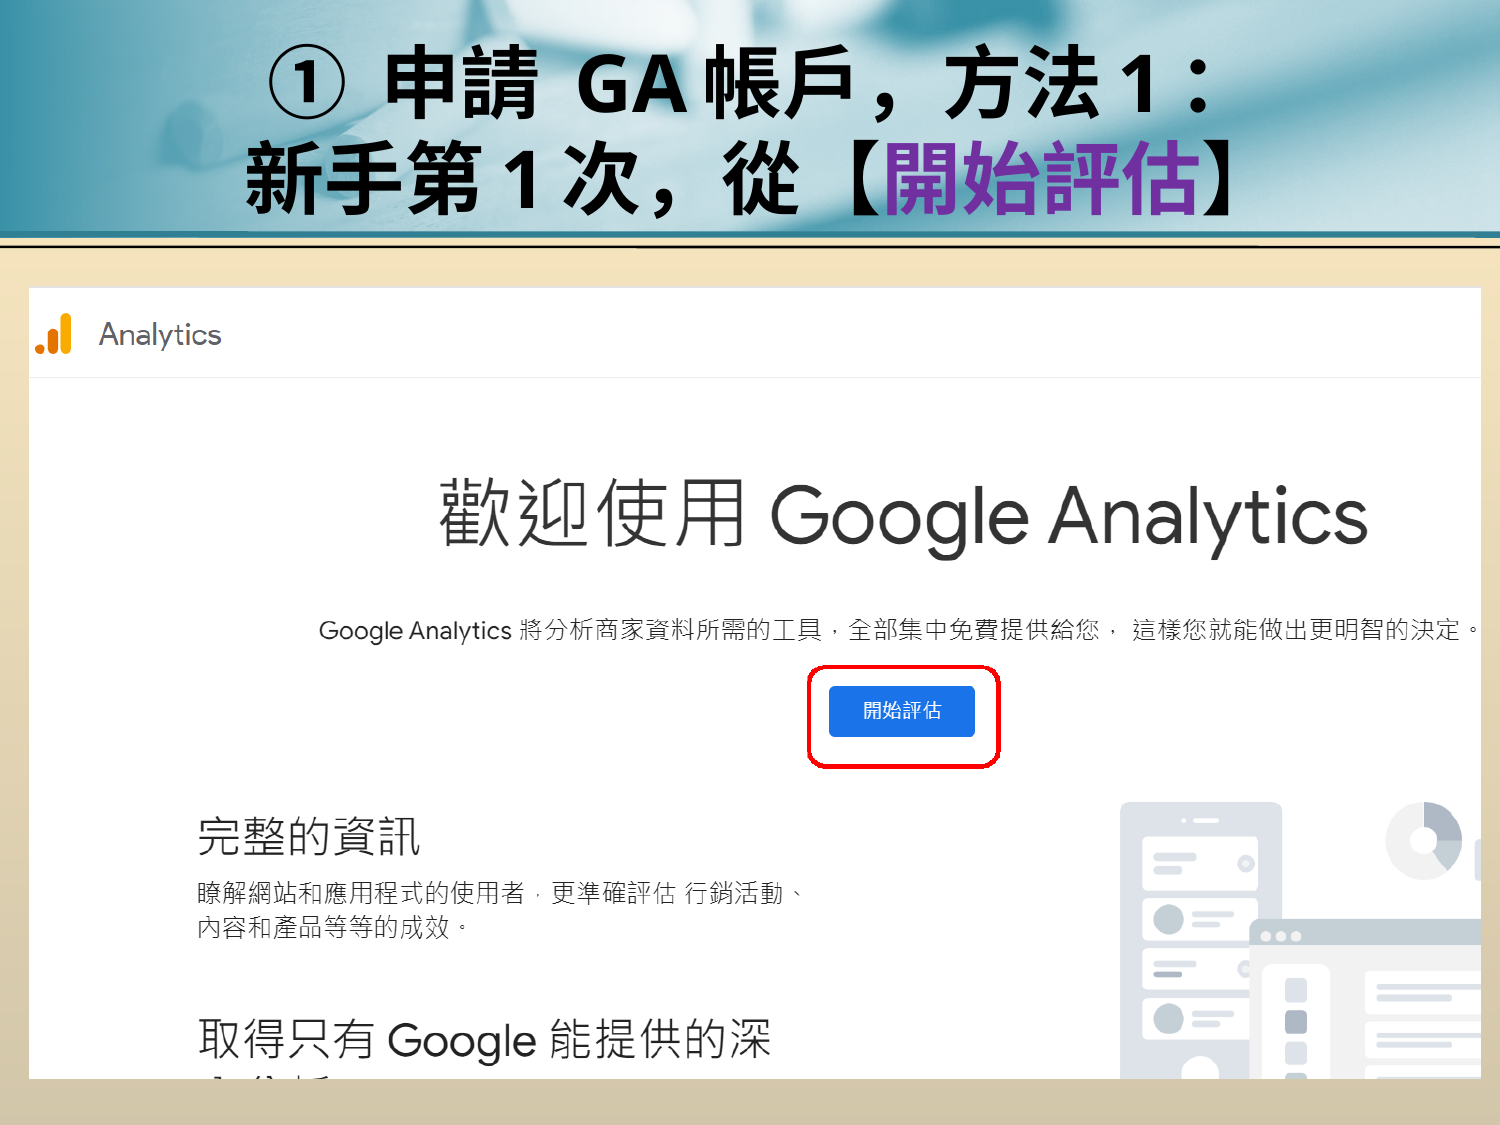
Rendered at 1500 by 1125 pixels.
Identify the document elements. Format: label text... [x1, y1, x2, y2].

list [29, 286, 1481, 1079]
title ① 申請 GA帳戶，方法1： 新手第1次，從【開始評估】 [45, 24, 1481, 233]
